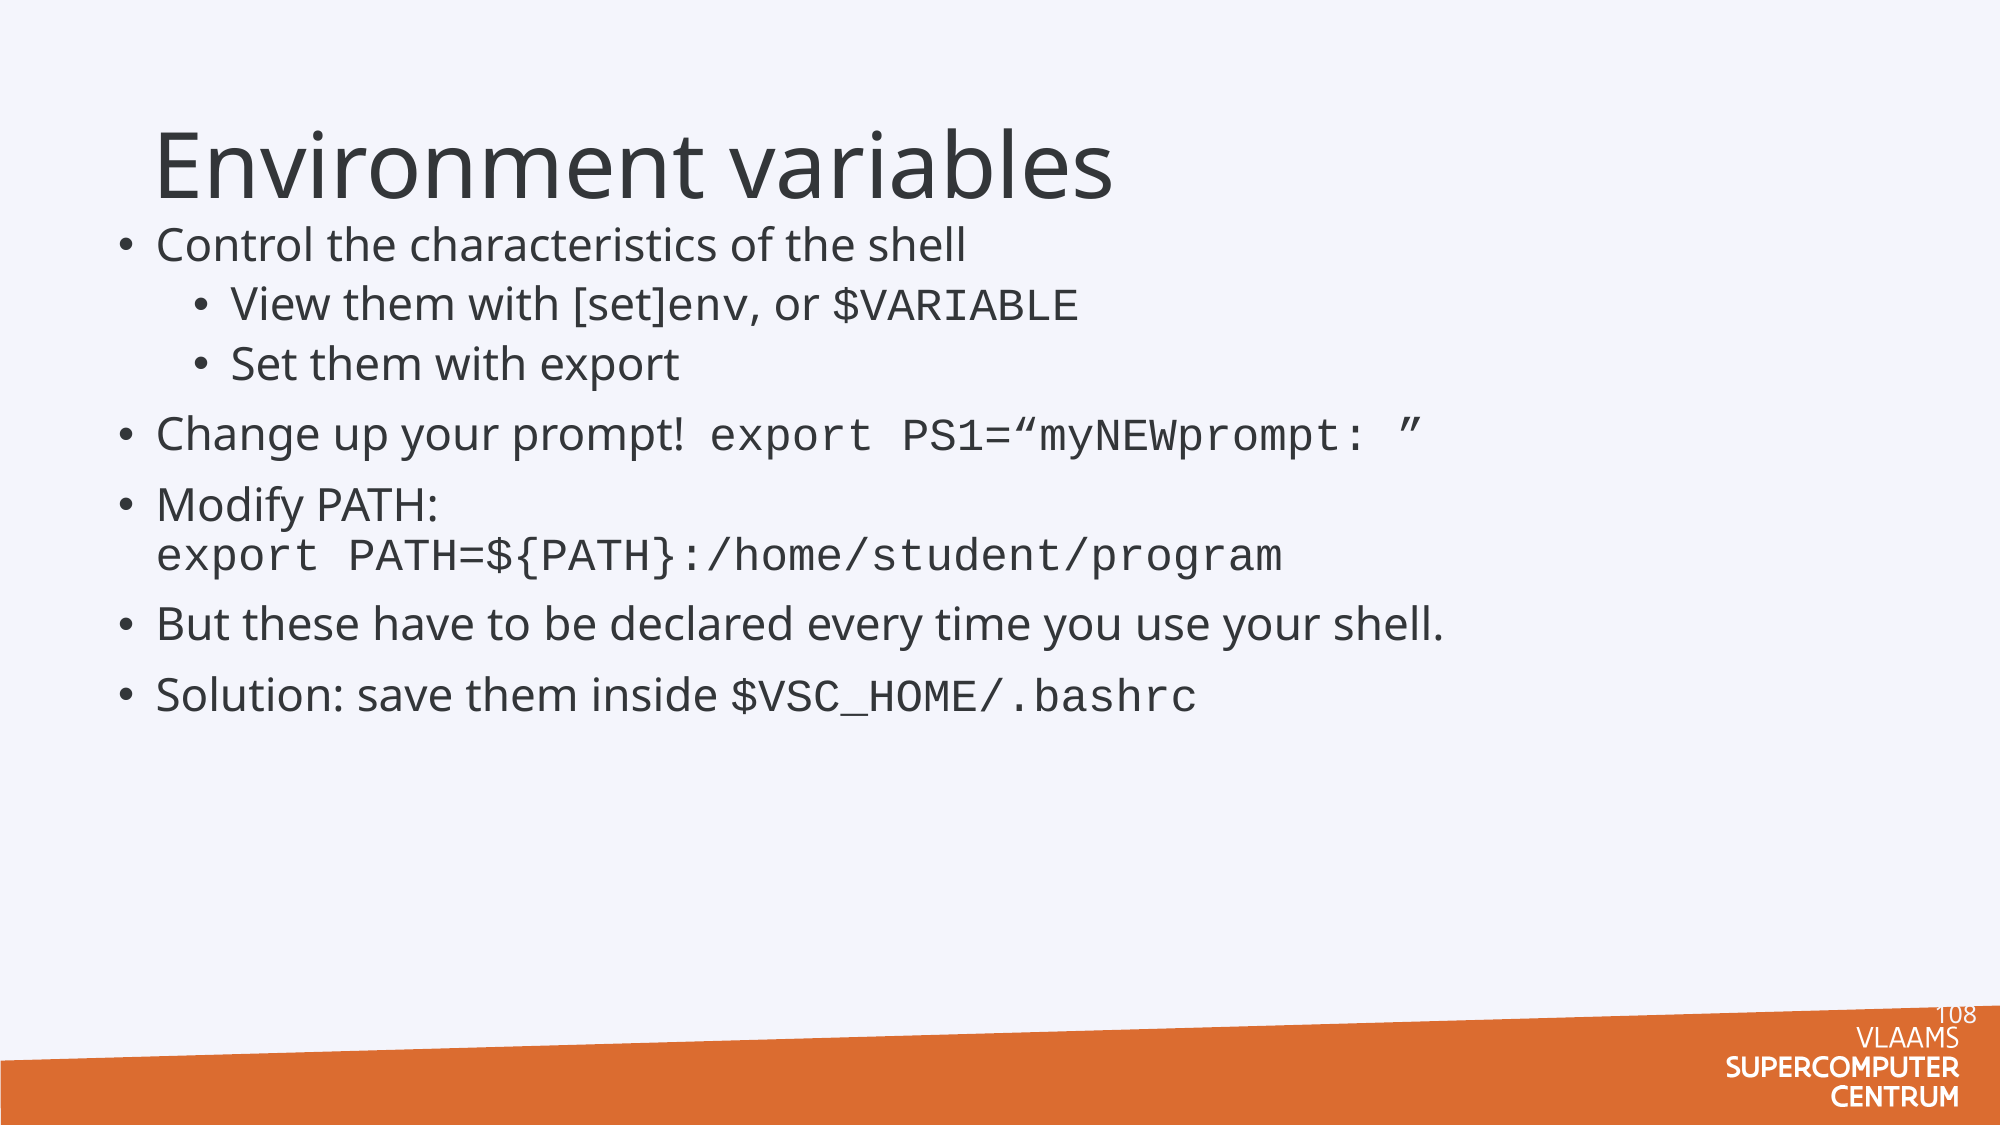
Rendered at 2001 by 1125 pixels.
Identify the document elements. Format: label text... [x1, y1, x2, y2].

picture [1725, 1021, 1960, 1117]
title Environment variables [137, 59, 1863, 221]
slide_number 108 [1787, 992, 1993, 1040]
list Control the characteristics of the shell View them with [set]env, or $VARIABLE Set them with export Change up your prompt! export PS1=“myNEWprompt: ” Modify PATH: export PATH=${PATH}:/home/student/program But these have to be declared every time you use your shell. Solution: save them inside $VSC_HOME/.bashrc [118, 221, 1941, 948]
